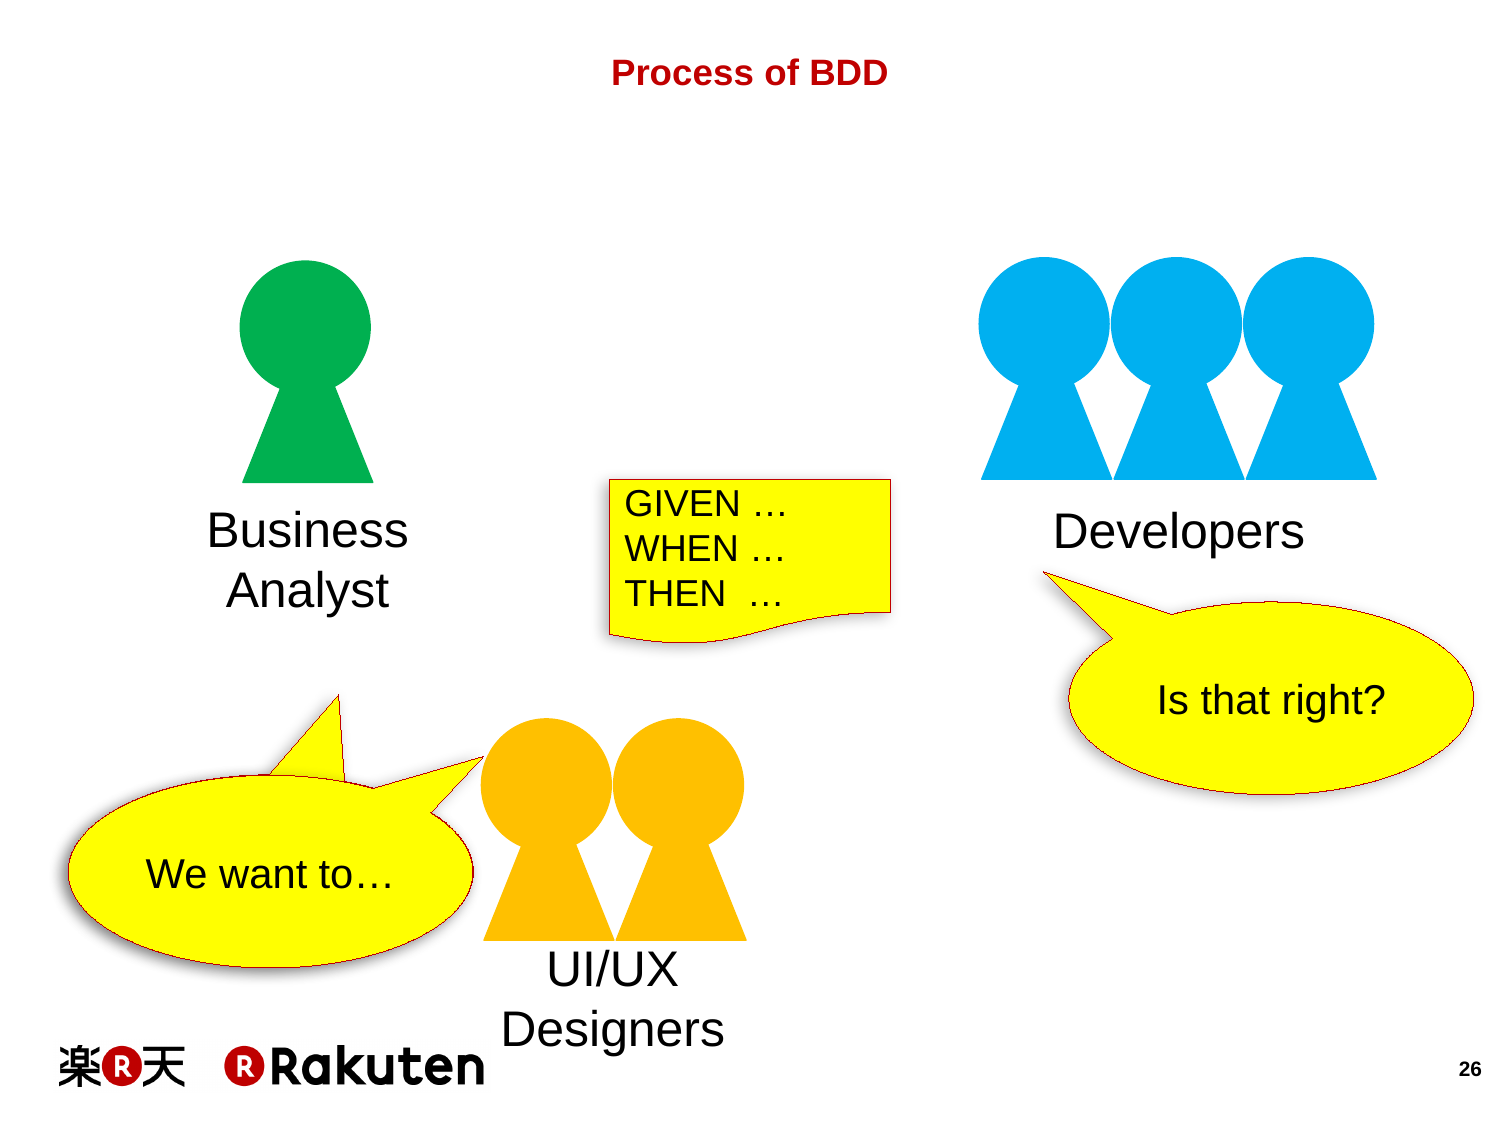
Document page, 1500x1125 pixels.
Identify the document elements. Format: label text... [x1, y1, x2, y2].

text_box Is that right? [1060, 588, 1474, 795]
title Process of BDD [59, 41, 1441, 101]
text_box We want to… [68, 766, 449, 968]
text_box GIVEN … WHEN … THEN … [609, 479, 891, 643]
picture [53, 1039, 491, 1093]
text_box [978, 257, 1377, 580]
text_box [182, 260, 433, 608]
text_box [454, 718, 771, 1048]
text_box MORE! MORE! MORE! [273, 694, 345, 777]
